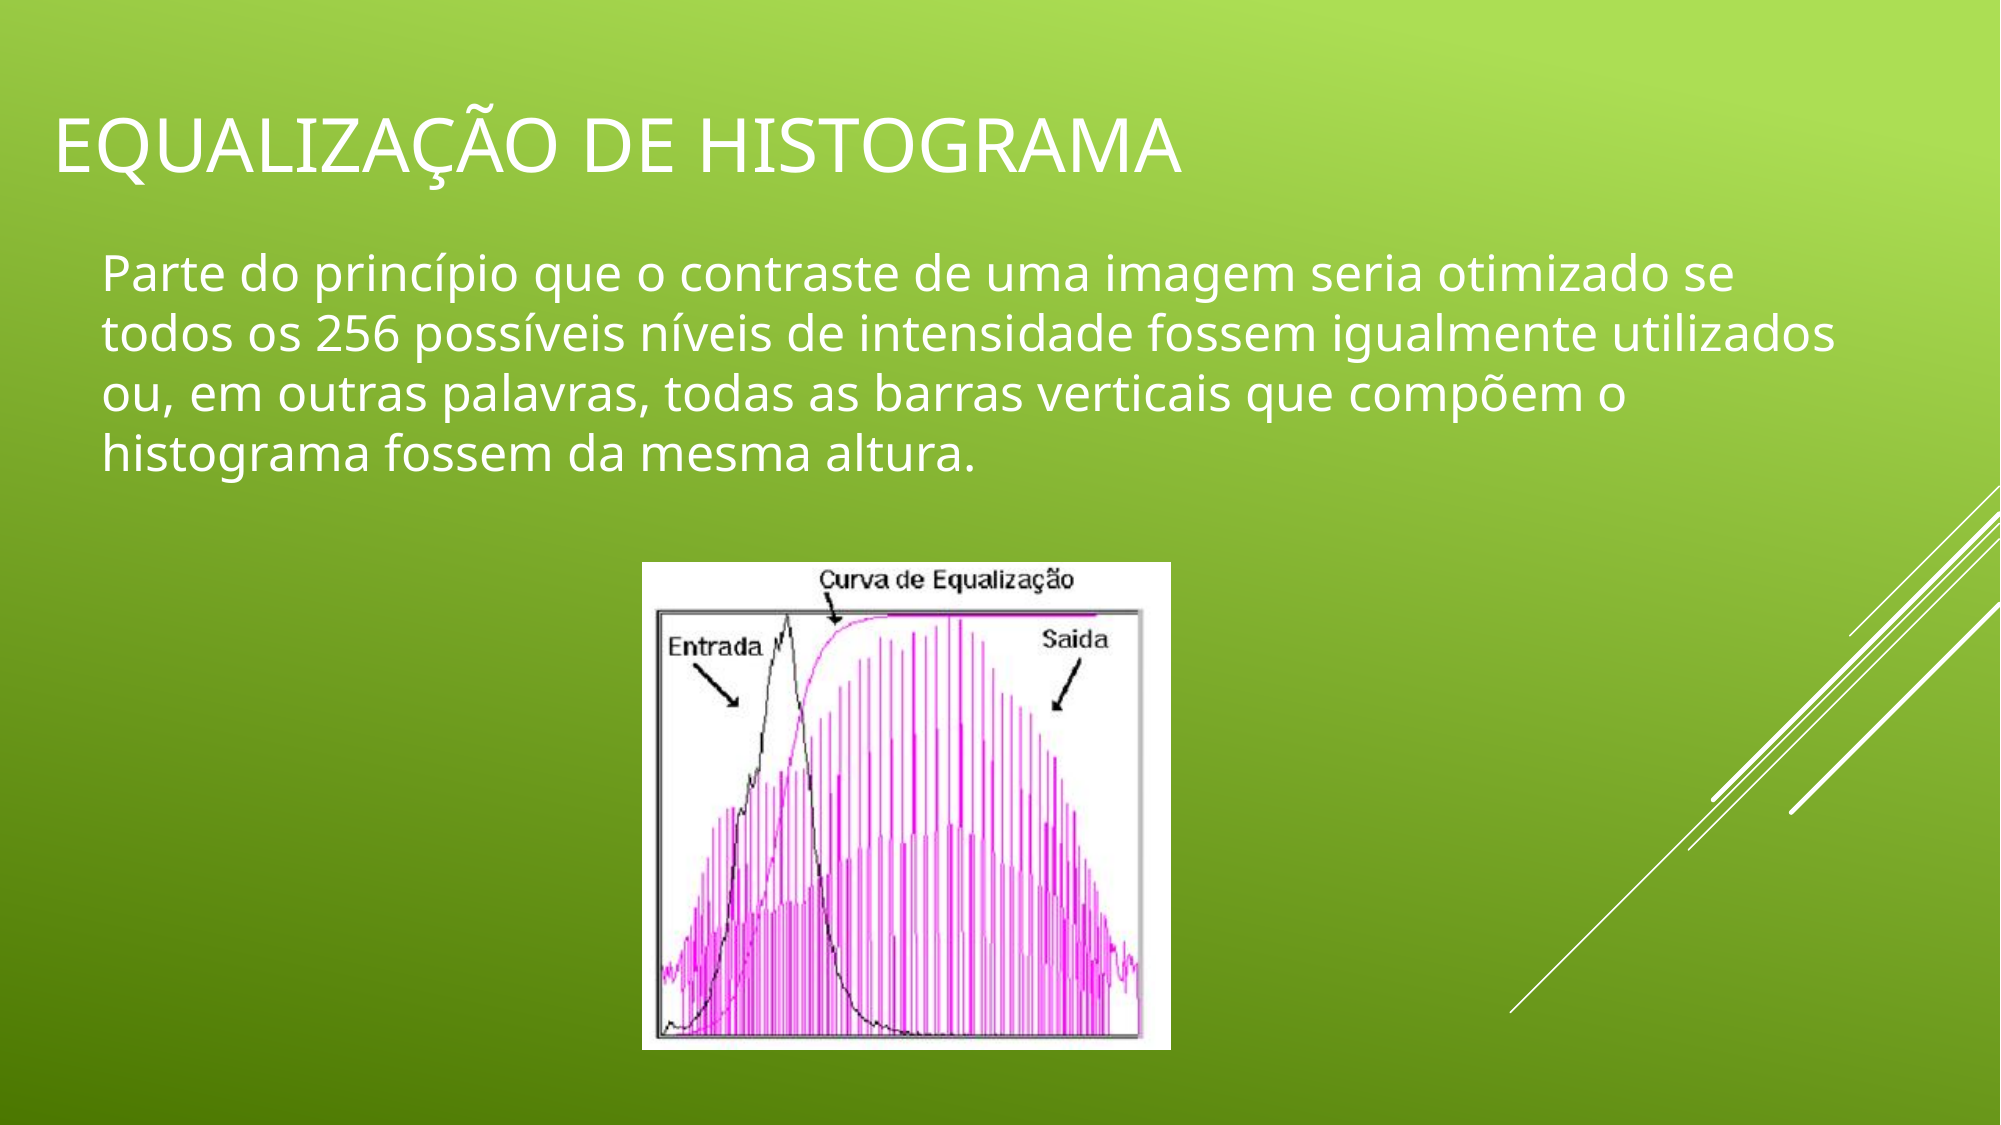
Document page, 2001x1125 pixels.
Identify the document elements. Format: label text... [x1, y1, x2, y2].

title Equalização de histograma [37, 19, 1630, 267]
text_box Parte do princípio que o contraste de uma imagem seria otimizado se todos os 256 possíveis níveis de intensidade fossem igualmente utilizados ou, em outras palavras, todas as barras verticais que compõem o histograma fossem da mesma altura. [86, 233, 1896, 489]
picture [642, 561, 1171, 1050]
